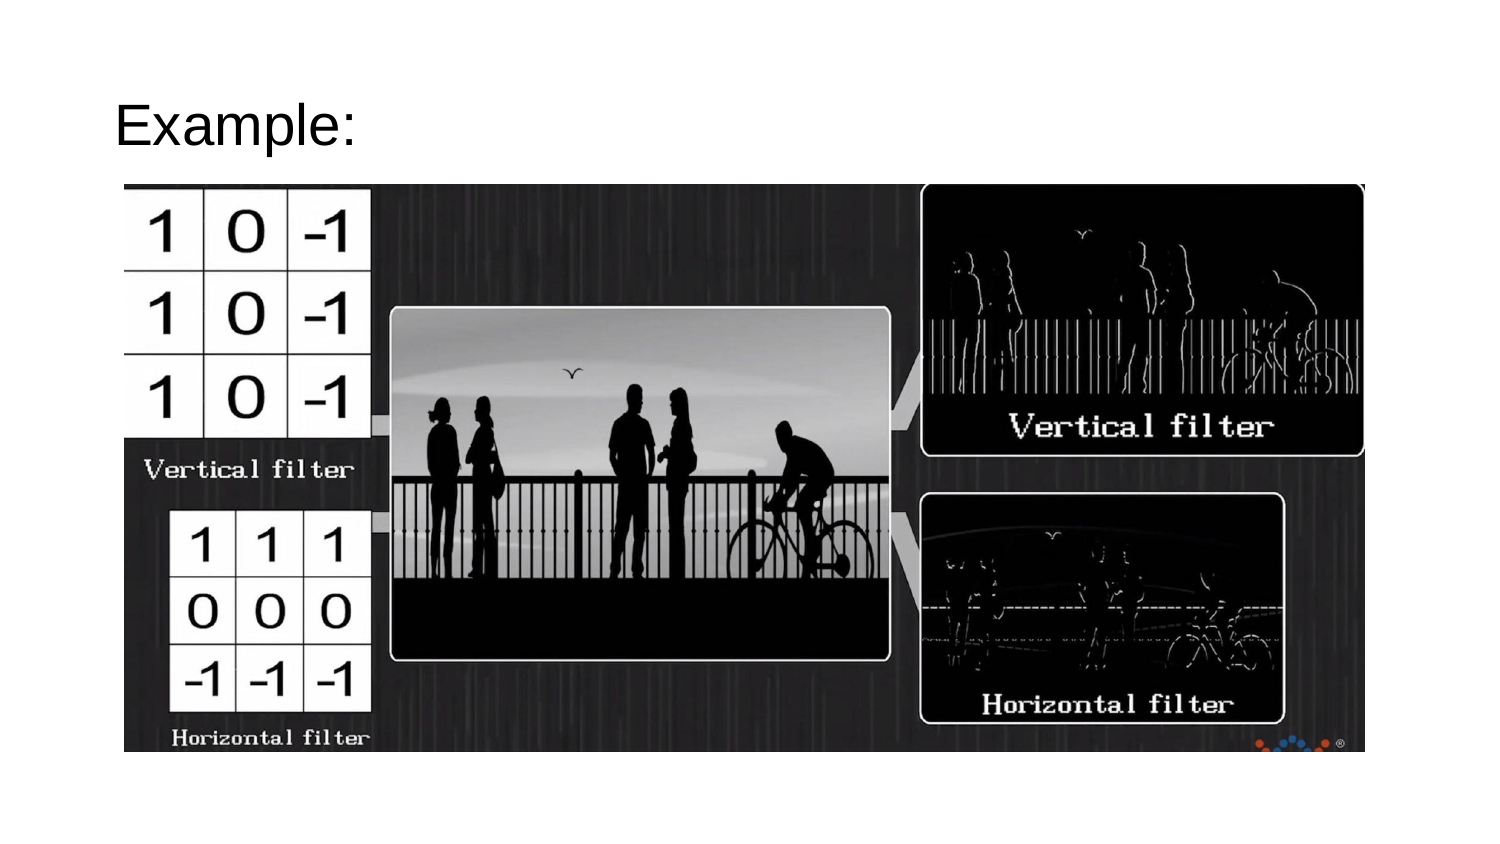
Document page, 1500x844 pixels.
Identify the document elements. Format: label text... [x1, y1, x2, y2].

picture [123, 184, 1365, 752]
title Example: [103, 44, 1397, 208]
